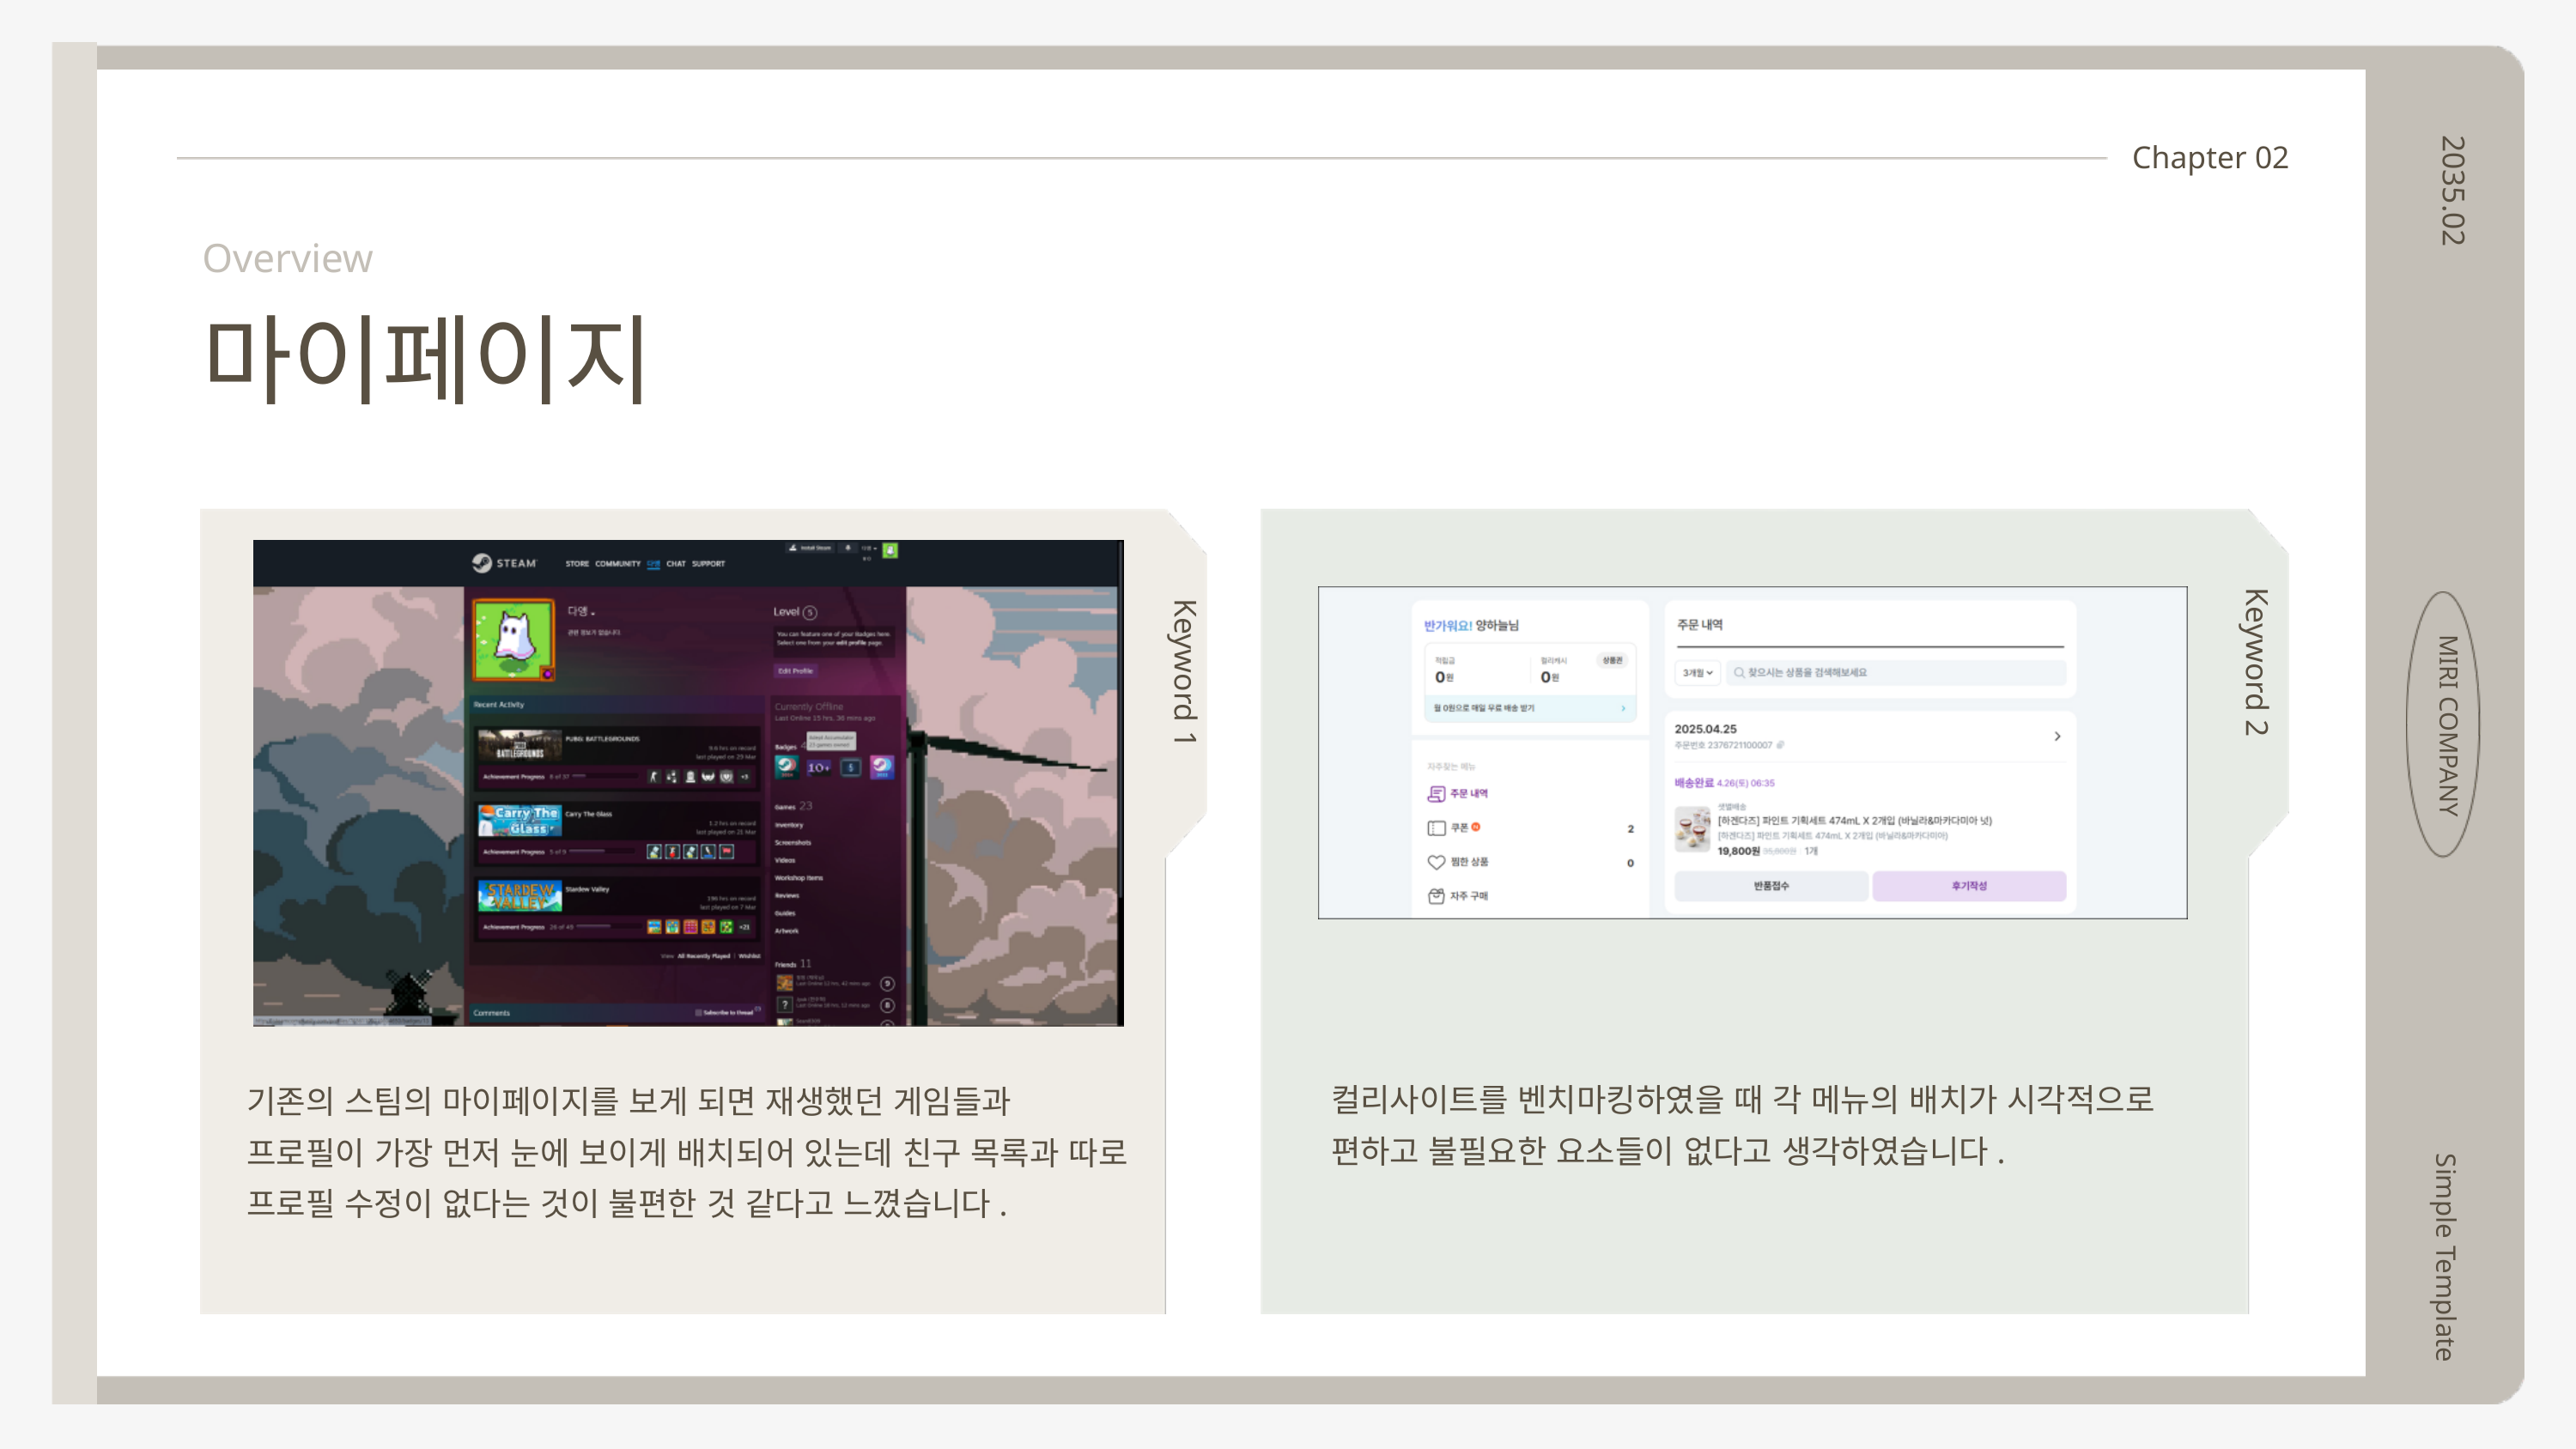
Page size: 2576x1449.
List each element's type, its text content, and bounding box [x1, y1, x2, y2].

text_box 2035.02 [2427, 135, 2470, 330]
picture [52, 0, 2522, 1449]
text_box Simple Template [2421, 1103, 2460, 1363]
